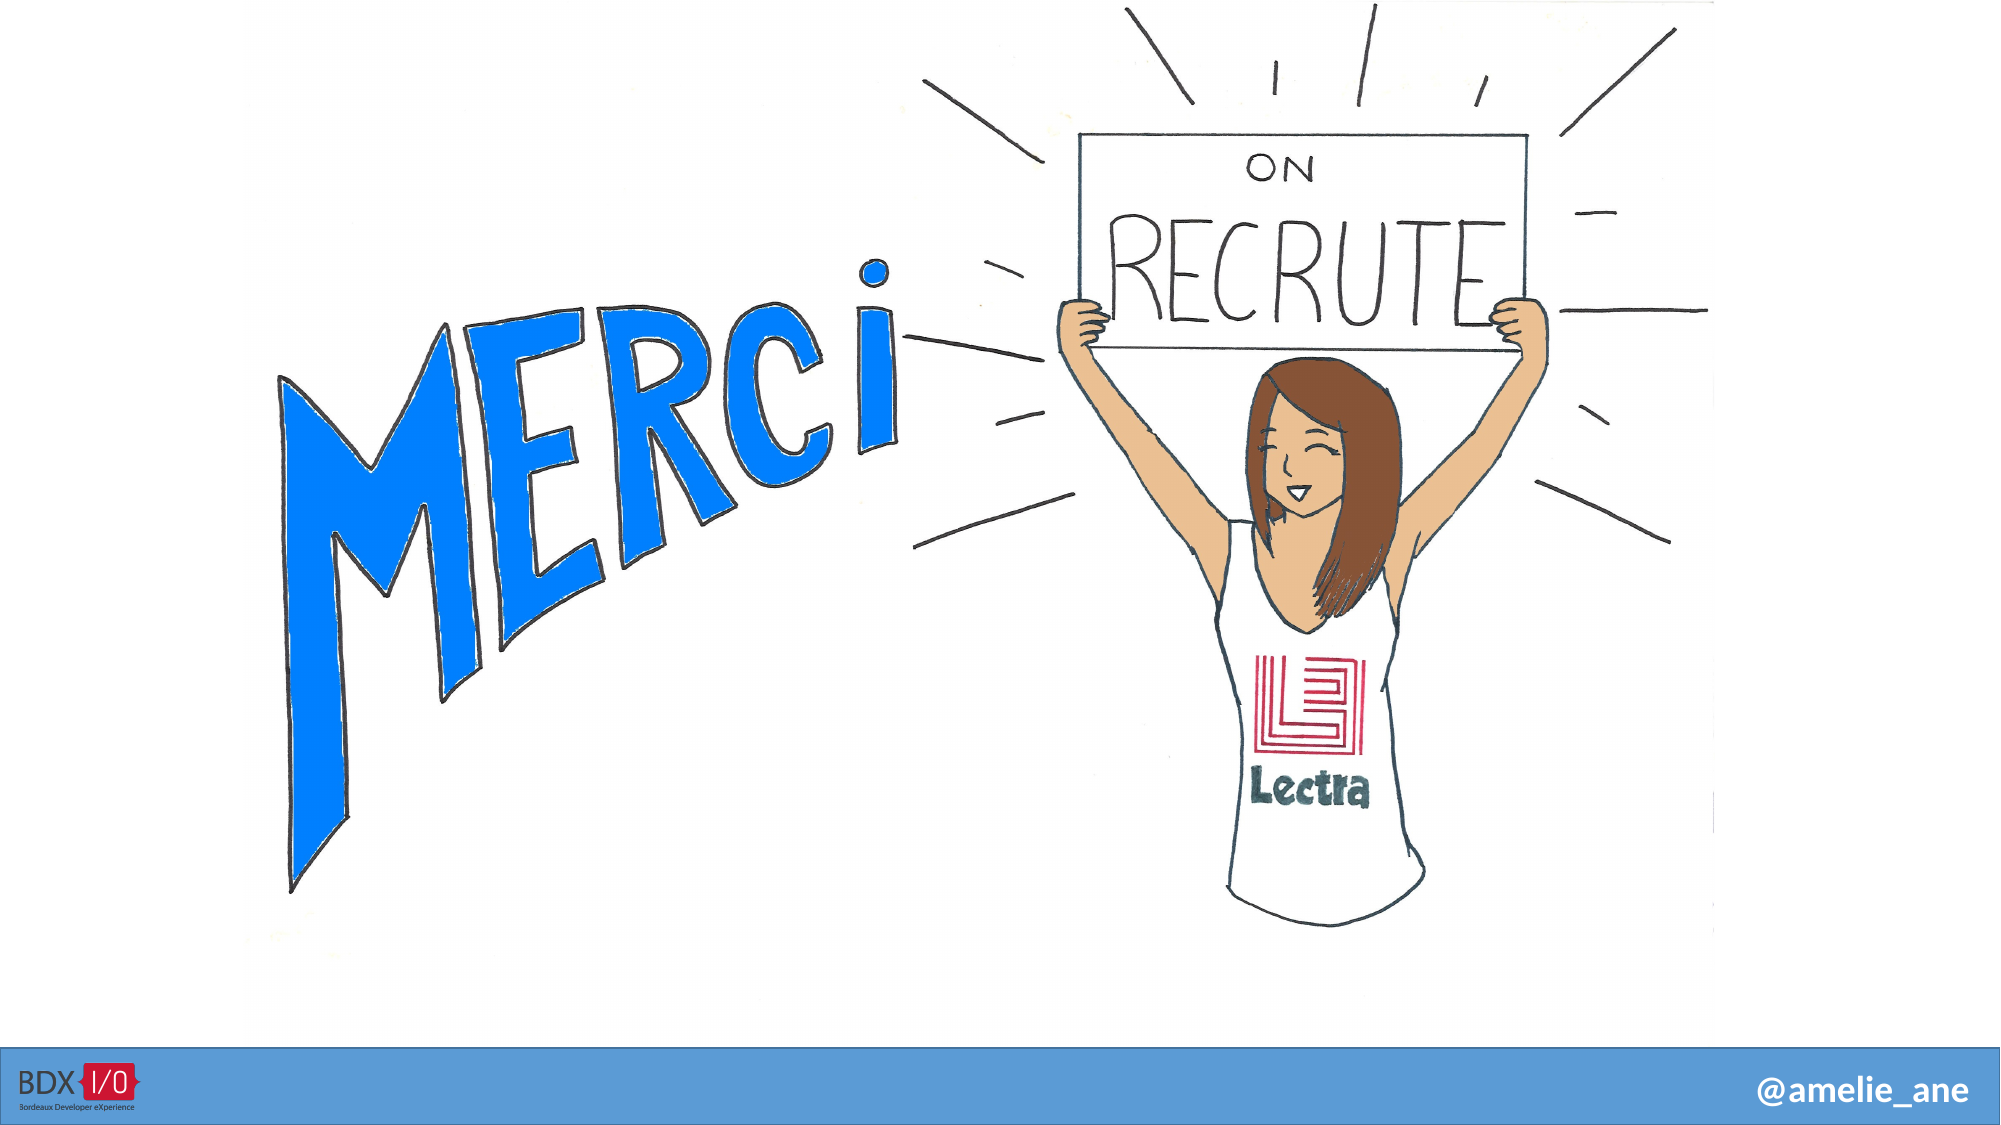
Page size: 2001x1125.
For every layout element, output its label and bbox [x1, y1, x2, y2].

text_box [0, 1048, 2000, 1125]
picture [243, 0, 1715, 1048]
